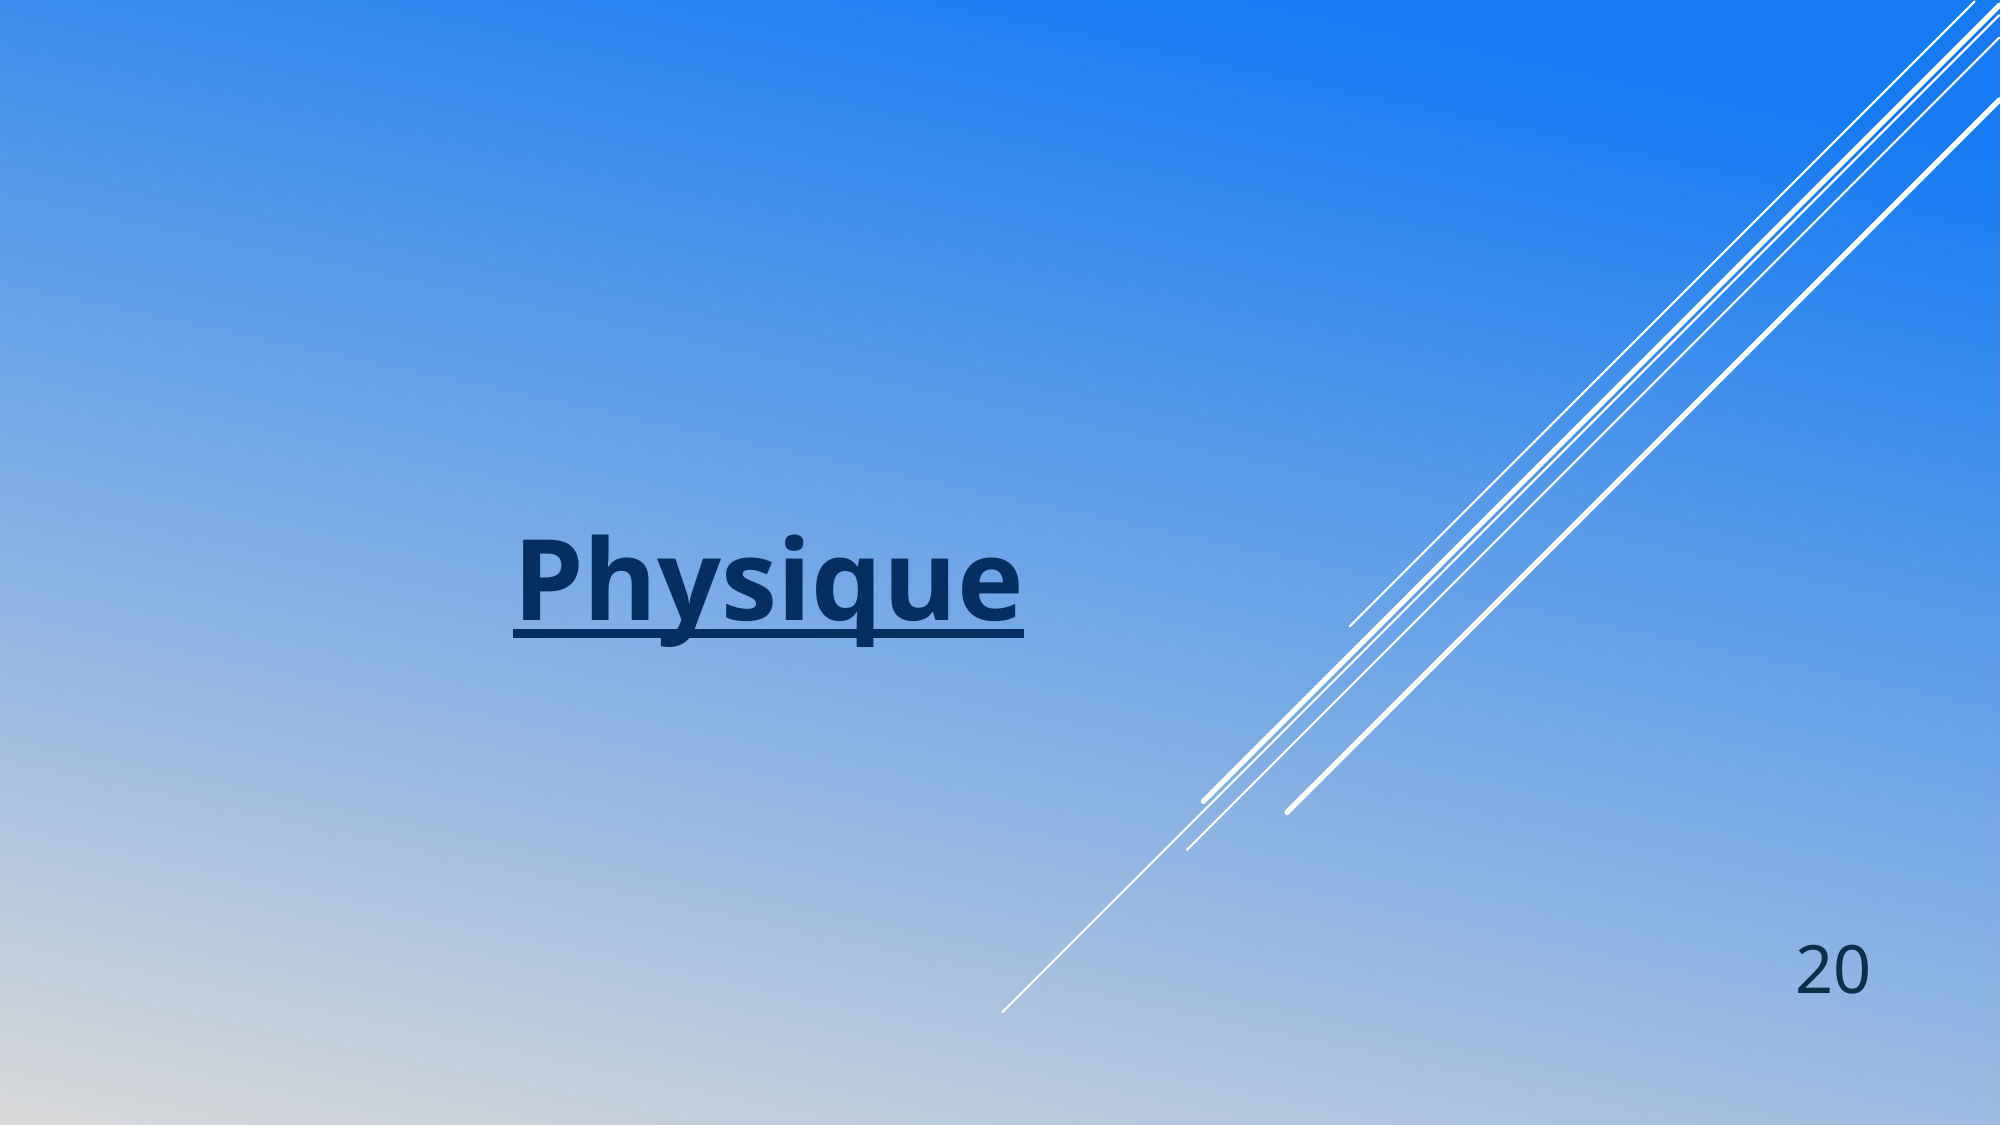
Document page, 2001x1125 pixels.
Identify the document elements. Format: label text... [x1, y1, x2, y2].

slide_number 20 [1700, 915, 1888, 1025]
title Physique [112, 234, 1425, 651]
